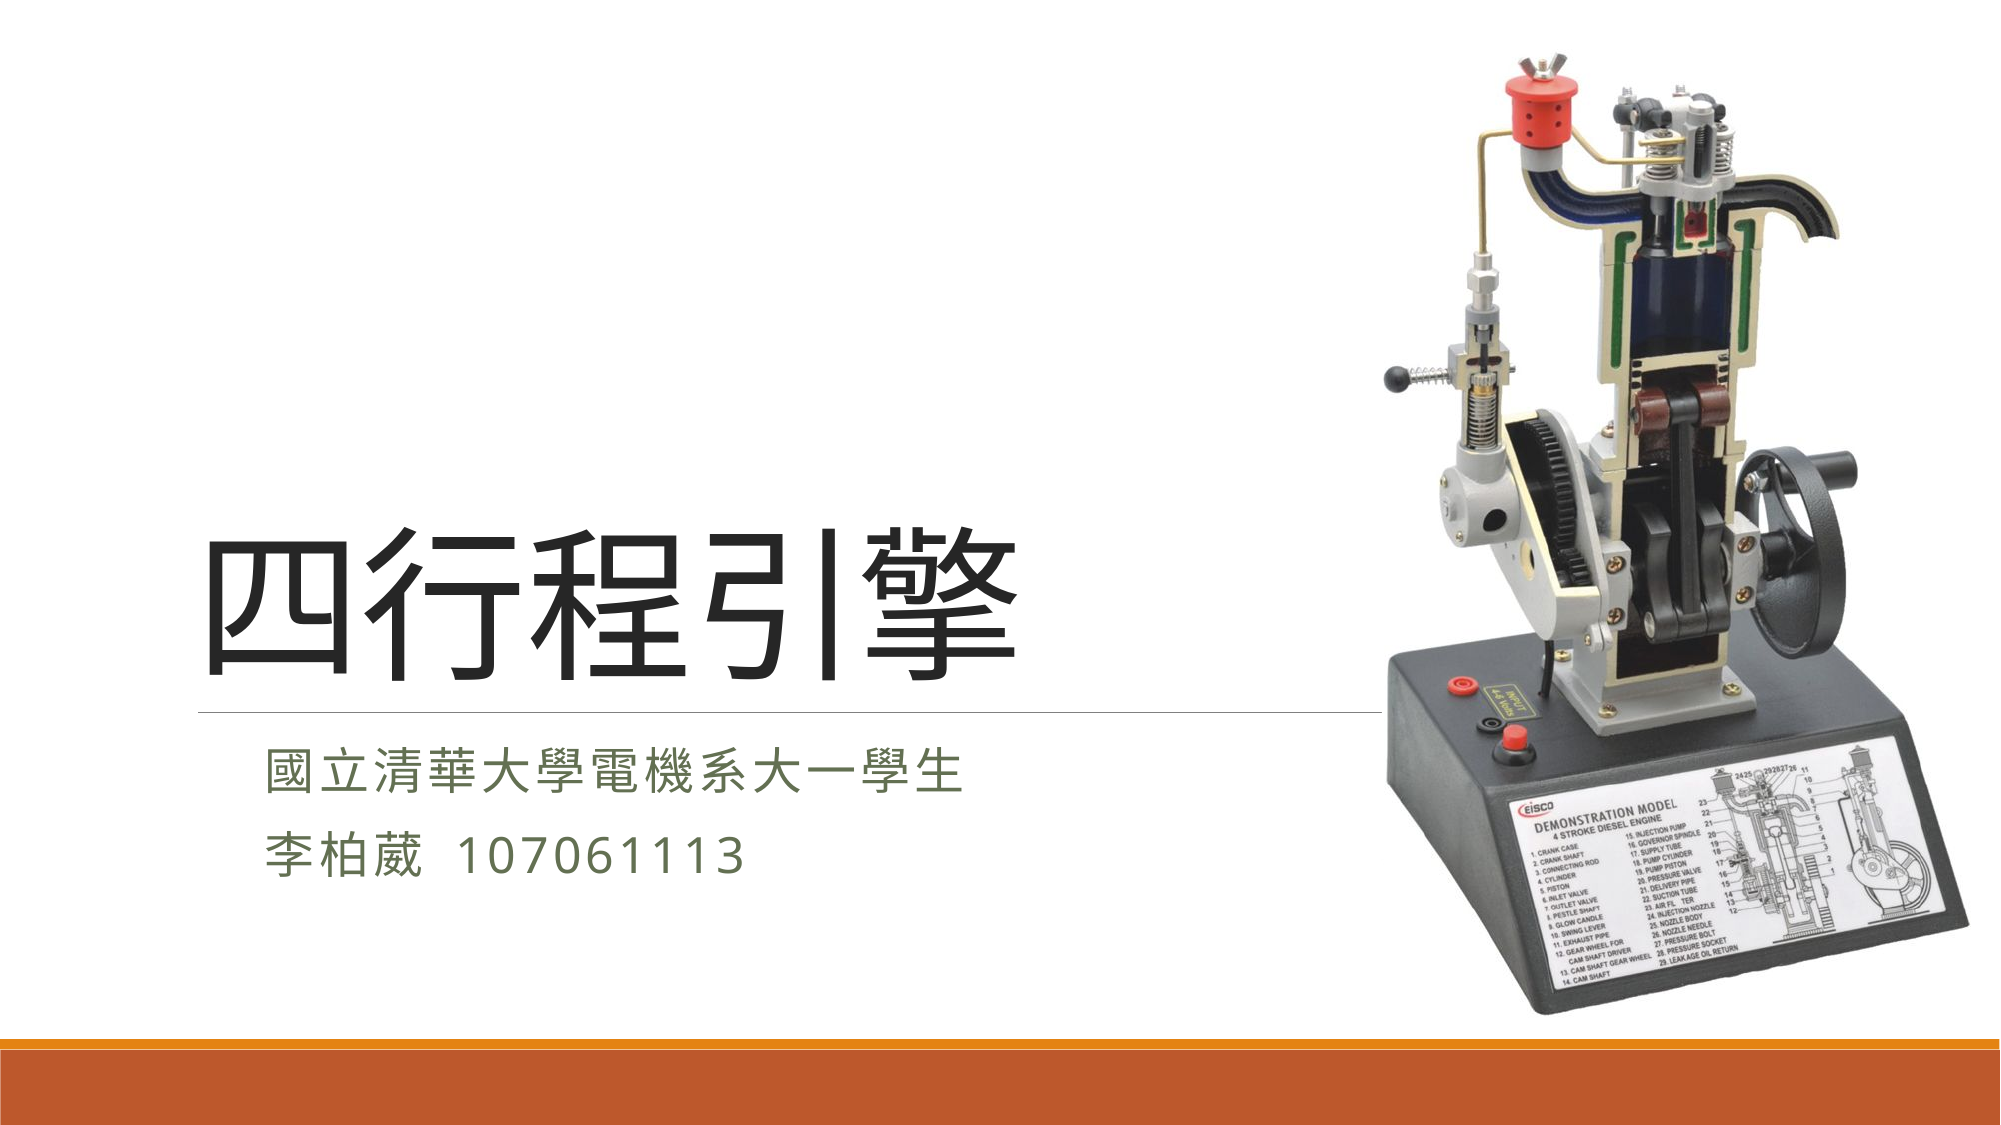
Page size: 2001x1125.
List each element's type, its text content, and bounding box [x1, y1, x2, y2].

picture [1381, 41, 1977, 1034]
title 四行程引擎 [180, 124, 1378, 710]
subtitle 國立清華大學電機系大一學生 李柏葳 107061113 [249, 739, 1378, 1011]
